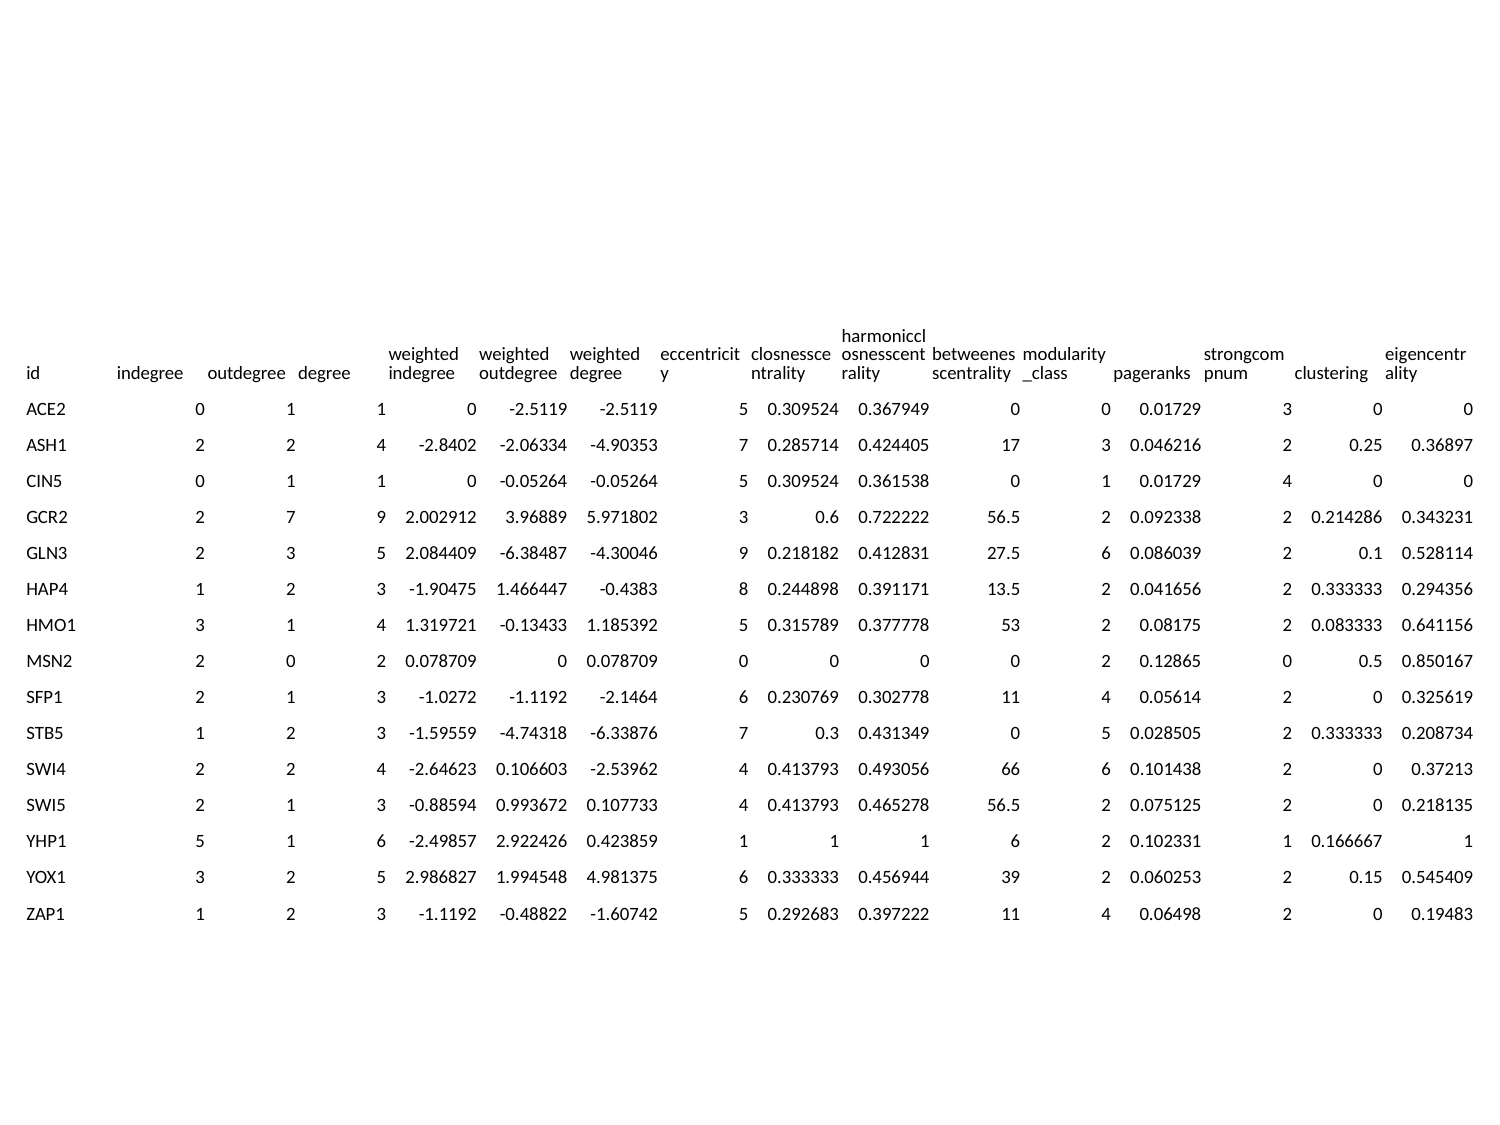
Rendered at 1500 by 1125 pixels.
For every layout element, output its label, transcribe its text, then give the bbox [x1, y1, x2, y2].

table_cell 1 [206, 601, 297, 637]
table_cell 0.292683 [750, 889, 840, 925]
table_cell 6 [1021, 745, 1112, 781]
table_cell 2 [116, 420, 206, 456]
table_cell -2.49857 [387, 817, 478, 853]
table_cell 1.319721 [387, 601, 478, 637]
table_cell 0.309524 [750, 456, 840, 492]
table_cell 0.309524 [750, 384, 840, 420]
table_header pageranks [1112, 287, 1203, 384]
table_cell -6.38487 [478, 528, 569, 565]
table_cell 5 [1021, 709, 1112, 745]
table_cell 2 [1021, 637, 1112, 673]
table_cell 1 [206, 673, 297, 709]
table_cell 3 [206, 528, 297, 565]
table_cell 2 [1203, 709, 1293, 745]
table_cell 1 [840, 817, 931, 853]
table_cell 0.230769 [750, 673, 840, 709]
table_cell GLN3 [25, 528, 116, 565]
table_cell 2 [1203, 528, 1293, 565]
table_cell 0.641156 [1384, 601, 1474, 637]
table_header eccentricity [659, 287, 750, 384]
table_cell 1 [297, 456, 387, 492]
table_cell 2 [1203, 781, 1293, 817]
table_cell 4 [659, 745, 750, 781]
table_cell -1.90475 [387, 565, 478, 601]
table_cell -2.64623 [387, 745, 478, 781]
table_cell 0.1 [1293, 528, 1384, 565]
table_cell CIN5 [25, 456, 116, 492]
table_cell 2 [1203, 889, 1293, 925]
table_cell 5 [659, 601, 750, 637]
table_cell 4.981375 [569, 853, 659, 889]
table_cell 0.423859 [569, 817, 659, 853]
table_cell 0.101438 [1112, 745, 1203, 781]
table_cell 0.412831 [840, 528, 931, 565]
table_cell 3 [116, 853, 206, 889]
table_cell 1 [116, 565, 206, 601]
table_cell 7 [659, 420, 750, 456]
table_cell GCR2 [25, 492, 116, 528]
table_cell 2 [116, 745, 206, 781]
table_cell 1 [1203, 817, 1293, 853]
table_cell 2 [1203, 745, 1293, 781]
table_cell 0 [1293, 745, 1384, 781]
table_cell -6.33876 [569, 709, 659, 745]
table_cell 1 [206, 384, 297, 420]
table_cell 0.244898 [750, 565, 840, 601]
table_cell -0.13433 [478, 601, 569, 637]
table_cell 3 [297, 709, 387, 745]
table_cell 3 [297, 781, 387, 817]
table_cell 13.5 [931, 565, 1021, 601]
table_cell 0 [1021, 384, 1112, 420]
table_cell 0.01729 [1112, 384, 1203, 420]
table_cell 2 [1021, 601, 1112, 637]
table_cell 56.5 [931, 492, 1021, 528]
table_cell -4.90353 [569, 420, 659, 456]
table_cell -1.1192 [387, 889, 478, 925]
table_cell STB5 [25, 709, 116, 745]
table_cell 0.107733 [569, 781, 659, 817]
table_cell 0 [116, 456, 206, 492]
table_cell 0 [206, 637, 297, 673]
table_cell SWI4 [25, 745, 116, 781]
table_cell 0 [659, 637, 750, 673]
table_header harmonicclosnesscentrality [840, 287, 931, 384]
table_cell 11 [931, 889, 1021, 925]
table_cell 9 [297, 492, 387, 528]
table_cell -2.1464 [569, 673, 659, 709]
table_cell SFP1 [25, 673, 116, 709]
table_cell 0.465278 [840, 781, 931, 817]
table_cell 0 [931, 637, 1021, 673]
table_cell HMO1 [25, 601, 116, 637]
table_cell 0.106603 [478, 745, 569, 781]
table_cell MSN2 [25, 637, 116, 673]
table_cell 0.19483 [1384, 889, 1474, 925]
table_cell 11 [931, 673, 1021, 709]
table_cell 53 [931, 601, 1021, 637]
table_cell 0.333333 [750, 853, 840, 889]
table_cell 0.333333 [1293, 565, 1384, 601]
table_cell ZAP1 [25, 889, 116, 925]
table_cell -2.5119 [569, 384, 659, 420]
table_cell 0 [387, 456, 478, 492]
table_cell 2 [1203, 853, 1293, 889]
table_cell -1.0272 [387, 673, 478, 709]
table_cell 27.5 [931, 528, 1021, 565]
table_cell 2 [1203, 492, 1293, 528]
table_cell 1.994548 [478, 853, 569, 889]
table_cell 5 [659, 889, 750, 925]
table_cell 0.36897 [1384, 420, 1474, 456]
table_cell 2 [1203, 673, 1293, 709]
table_cell 0.397222 [840, 889, 931, 925]
table_cell 1 [116, 889, 206, 925]
table_cell 1 [659, 817, 750, 853]
table_cell 0.078709 [387, 637, 478, 673]
table_cell 0 [1384, 456, 1474, 492]
table_cell -1.59559 [387, 709, 478, 745]
table_cell 0 [478, 637, 569, 673]
table_cell 4 [297, 420, 387, 456]
table_cell 6 [659, 673, 750, 709]
table_cell 0 [1293, 673, 1384, 709]
table_cell 1 [1384, 817, 1474, 853]
table_cell 3 [1203, 384, 1293, 420]
table_cell 0.294356 [1384, 565, 1474, 601]
table_cell 0 [1293, 889, 1384, 925]
table_cell 2 [116, 673, 206, 709]
table_cell 2.922426 [478, 817, 569, 853]
table_cell 0.083333 [1293, 601, 1384, 637]
table_cell 0.413793 [750, 745, 840, 781]
table_cell 0.102331 [1112, 817, 1203, 853]
table_cell -0.88594 [387, 781, 478, 817]
table_cell 0.166667 [1293, 817, 1384, 853]
table_cell 1 [206, 781, 297, 817]
table_header id [25, 287, 116, 384]
table_cell 0 [1293, 384, 1384, 420]
table_cell 2 [1021, 565, 1112, 601]
table_cell 4 [1203, 456, 1293, 492]
table_cell 0.12865 [1112, 637, 1203, 673]
table_cell 0.391171 [840, 565, 931, 601]
table_cell 0.424405 [840, 420, 931, 456]
table_cell 2 [1203, 420, 1293, 456]
table_cell 5 [297, 853, 387, 889]
table_cell 3 [297, 565, 387, 601]
table_cell 0.361538 [840, 456, 931, 492]
table_cell HAP4 [25, 565, 116, 601]
table_cell 7 [206, 492, 297, 528]
table_cell 0 [1384, 384, 1474, 420]
table_header indegree [116, 287, 206, 384]
table_cell 0.456944 [840, 853, 931, 889]
table_cell 3 [1021, 420, 1112, 456]
table_cell -2.5119 [478, 384, 569, 420]
table_cell 0.493056 [840, 745, 931, 781]
table_cell 4 [297, 745, 387, 781]
table_cell 0.092338 [1112, 492, 1203, 528]
table_cell 0.377778 [840, 601, 931, 637]
table_cell 0.315789 [750, 601, 840, 637]
table_header modularity_class [1021, 287, 1112, 384]
table_cell 0 [931, 456, 1021, 492]
table_cell 2 [1021, 817, 1112, 853]
table_cell 0.37213 [1384, 745, 1474, 781]
table_cell -2.06334 [478, 420, 569, 456]
table_cell 1 [206, 817, 297, 853]
table_cell 0.075125 [1112, 781, 1203, 817]
table_cell YHP1 [25, 817, 116, 853]
table_cell 2.002912 [387, 492, 478, 528]
table_cell 2 [206, 853, 297, 889]
table_cell 0.01729 [1112, 456, 1203, 492]
table_cell 5 [659, 456, 750, 492]
table_cell 2 [206, 420, 297, 456]
table_cell 1 [750, 817, 840, 853]
table_cell 8 [659, 565, 750, 601]
table_cell 9 [659, 528, 750, 565]
table_cell ASH1 [25, 420, 116, 456]
table_cell 17 [931, 420, 1021, 456]
table_cell 0.343231 [1384, 492, 1474, 528]
table_cell 0.218135 [1384, 781, 1474, 817]
table_header strongcompnum [1203, 287, 1293, 384]
table_cell 5 [659, 384, 750, 420]
table_header weighted outdegree [478, 287, 569, 384]
table_cell 2 [206, 565, 297, 601]
table_header degree [297, 287, 387, 384]
table_cell 0.325619 [1384, 673, 1474, 709]
table_cell 0.993672 [478, 781, 569, 817]
table_cell 2.084409 [387, 528, 478, 565]
table_cell -0.05264 [569, 456, 659, 492]
table_cell -2.8402 [387, 420, 478, 456]
table_cell 5.971802 [569, 492, 659, 528]
table_cell 2 [1203, 601, 1293, 637]
table_cell 66 [931, 745, 1021, 781]
table_cell 7 [659, 709, 750, 745]
table_cell 5 [297, 528, 387, 565]
table_cell 39 [931, 853, 1021, 889]
table_cell 2 [116, 781, 206, 817]
table_cell 3 [659, 492, 750, 528]
table_cell -2.53962 [569, 745, 659, 781]
table_cell 0.6 [750, 492, 840, 528]
table_cell 0 [840, 637, 931, 673]
table_header weighted indegree [387, 287, 478, 384]
table_cell -4.30046 [569, 528, 659, 565]
table_cell 0.078709 [569, 637, 659, 673]
table_cell 0 [1293, 456, 1384, 492]
table_cell 2 [1021, 781, 1112, 817]
table_cell 3.96889 [478, 492, 569, 528]
table_cell 0.028505 [1112, 709, 1203, 745]
table_cell ACE2 [25, 384, 116, 420]
table_cell 4 [1021, 889, 1112, 925]
table_cell 0.086039 [1112, 528, 1203, 565]
table_cell 0.722222 [840, 492, 931, 528]
table_cell 0 [1203, 637, 1293, 673]
table_cell 56.5 [931, 781, 1021, 817]
table_cell 0 [931, 384, 1021, 420]
table_cell 0.285714 [750, 420, 840, 456]
table_cell 6 [297, 817, 387, 853]
table_cell 2.986827 [387, 853, 478, 889]
table_cell 0.5 [1293, 637, 1384, 673]
table_cell 0.545409 [1384, 853, 1474, 889]
table_cell 1 [1021, 456, 1112, 492]
table_cell 0 [116, 384, 206, 420]
table_cell 5 [116, 817, 206, 853]
table_cell 2 [1021, 492, 1112, 528]
table_cell 2 [116, 528, 206, 565]
table_header outdegree [206, 287, 297, 384]
table_cell 1.466447 [478, 565, 569, 601]
table_cell 0.413793 [750, 781, 840, 817]
table_header betweenesscentrality [931, 287, 1021, 384]
table_header weighted degree [569, 287, 659, 384]
table_cell 0.218182 [750, 528, 840, 565]
table_cell 0.046216 [1112, 420, 1203, 456]
table_cell 2 [206, 709, 297, 745]
table_cell 3 [297, 673, 387, 709]
table_cell 0.060253 [1112, 853, 1203, 889]
table_cell 2 [116, 492, 206, 528]
table_cell 0.041656 [1112, 565, 1203, 601]
table_cell YOX1 [25, 853, 116, 889]
table_cell 0.15 [1293, 853, 1384, 889]
table_cell 0.214286 [1293, 492, 1384, 528]
table_header clustering [1293, 287, 1384, 384]
table_cell 0.208734 [1384, 709, 1474, 745]
table_header closnesscentrality [750, 287, 840, 384]
table_cell 1 [116, 709, 206, 745]
table_cell -4.74318 [478, 709, 569, 745]
table_cell 0 [387, 384, 478, 420]
table_cell 4 [659, 781, 750, 817]
table_cell -1.1192 [478, 673, 569, 709]
table_cell 0.3 [750, 709, 840, 745]
table_cell 0.05614 [1112, 673, 1203, 709]
table_cell 6 [659, 853, 750, 889]
table_cell 0.08175 [1112, 601, 1203, 637]
table_cell -0.48822 [478, 889, 569, 925]
table_cell 2 [206, 889, 297, 925]
table_cell 2 [1203, 565, 1293, 601]
table_cell SWI5 [25, 781, 116, 817]
table_cell 0.06498 [1112, 889, 1203, 925]
table_cell 0.302778 [840, 673, 931, 709]
table_cell 2 [1021, 853, 1112, 889]
table_cell -0.4383 [569, 565, 659, 601]
table_cell 2 [116, 637, 206, 673]
table_cell 4 [1021, 673, 1112, 709]
table_cell 2 [206, 745, 297, 781]
table_cell 0.528114 [1384, 528, 1474, 565]
table_cell 0.367949 [840, 384, 931, 420]
table_cell 1 [297, 384, 387, 420]
table_cell -1.60742 [569, 889, 659, 925]
table_cell 3 [297, 889, 387, 925]
table_cell 0 [931, 709, 1021, 745]
table_cell 0.25 [1293, 420, 1384, 456]
table_cell -0.05264 [478, 456, 569, 492]
table_cell 1.185392 [569, 601, 659, 637]
table_cell 0.850167 [1384, 637, 1474, 673]
table_header eigencentrality [1384, 287, 1474, 384]
table_cell 0 [750, 637, 840, 673]
table_cell 2 [297, 637, 387, 673]
table_cell 4 [297, 601, 387, 637]
table_cell 0.431349 [840, 709, 931, 745]
table_cell 0.333333 [1293, 709, 1384, 745]
table_cell 1 [206, 456, 297, 492]
table_cell 6 [1021, 528, 1112, 565]
table_cell 6 [931, 817, 1021, 853]
table_cell 3 [116, 601, 206, 637]
table_cell 0 [1293, 781, 1384, 817]
